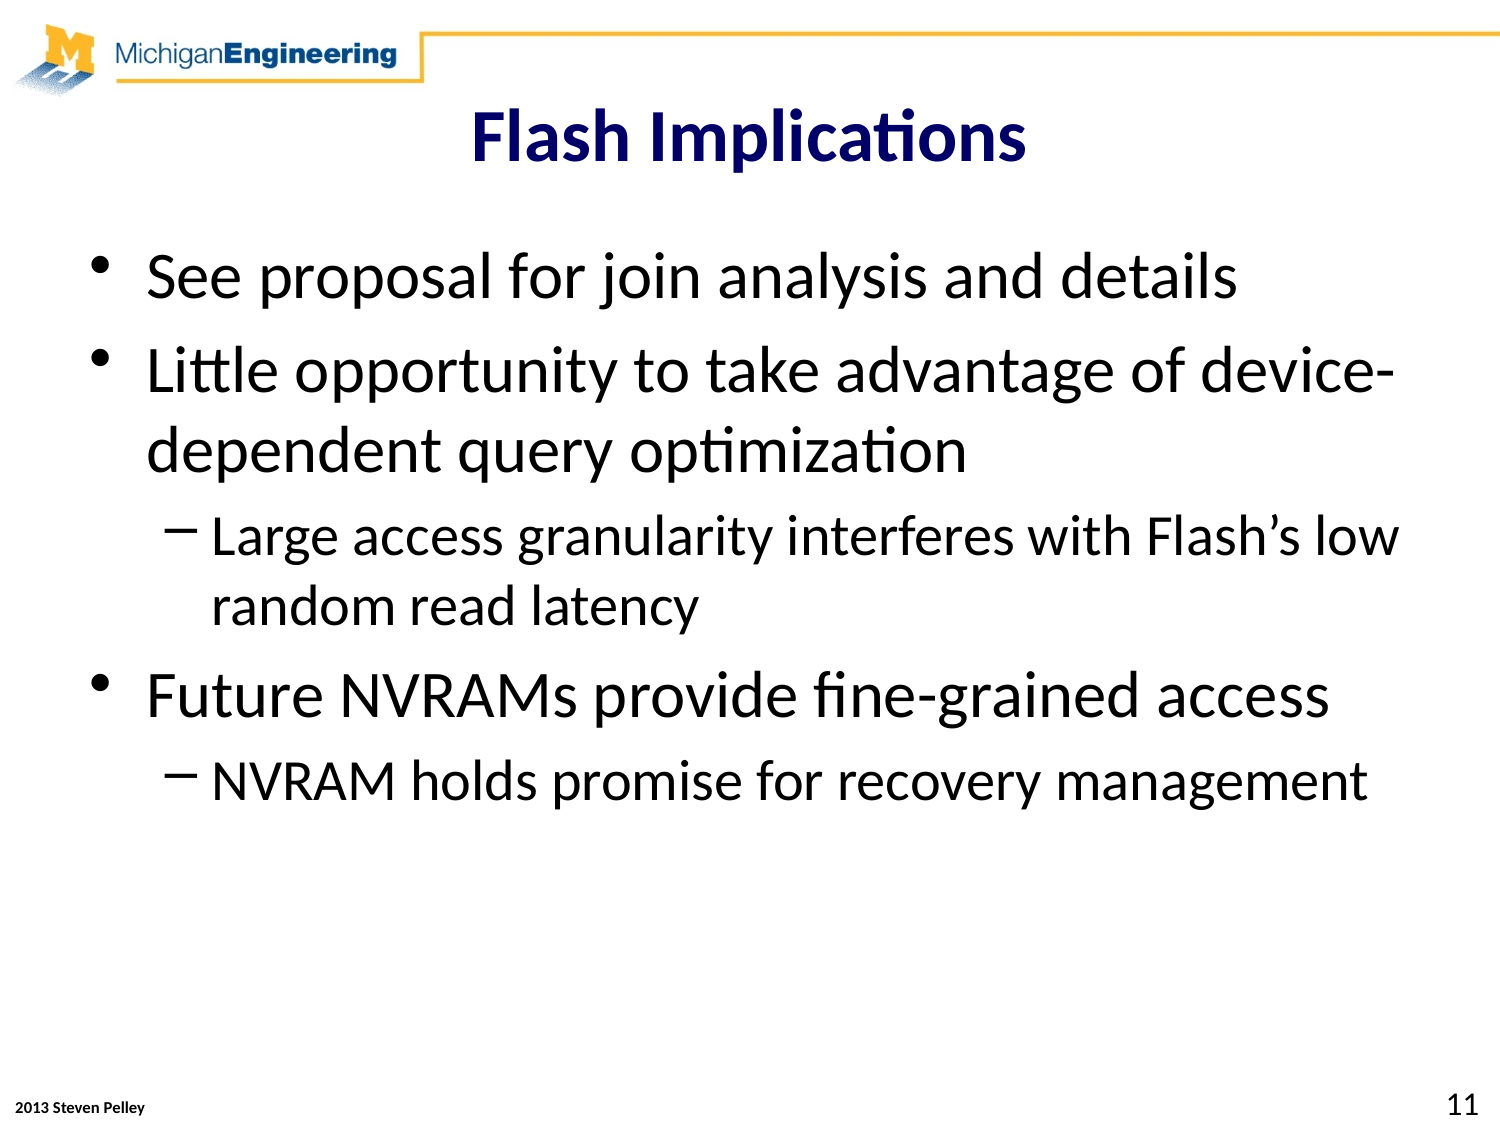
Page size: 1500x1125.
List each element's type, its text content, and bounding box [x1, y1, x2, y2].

slide_number 11 [1425, 1074, 1500, 1125]
title Flash Implications [74, 74, 1426, 188]
picture [12, 24, 1500, 97]
list See proposal for join analysis and details Little opportunity to take advantage of device-dependent query optimization Large access granularity interferes with Flash’s low random read latency Future NVRAMs provide fine-grained access NVRAM holds promise for recovery management [75, 224, 1425, 1005]
